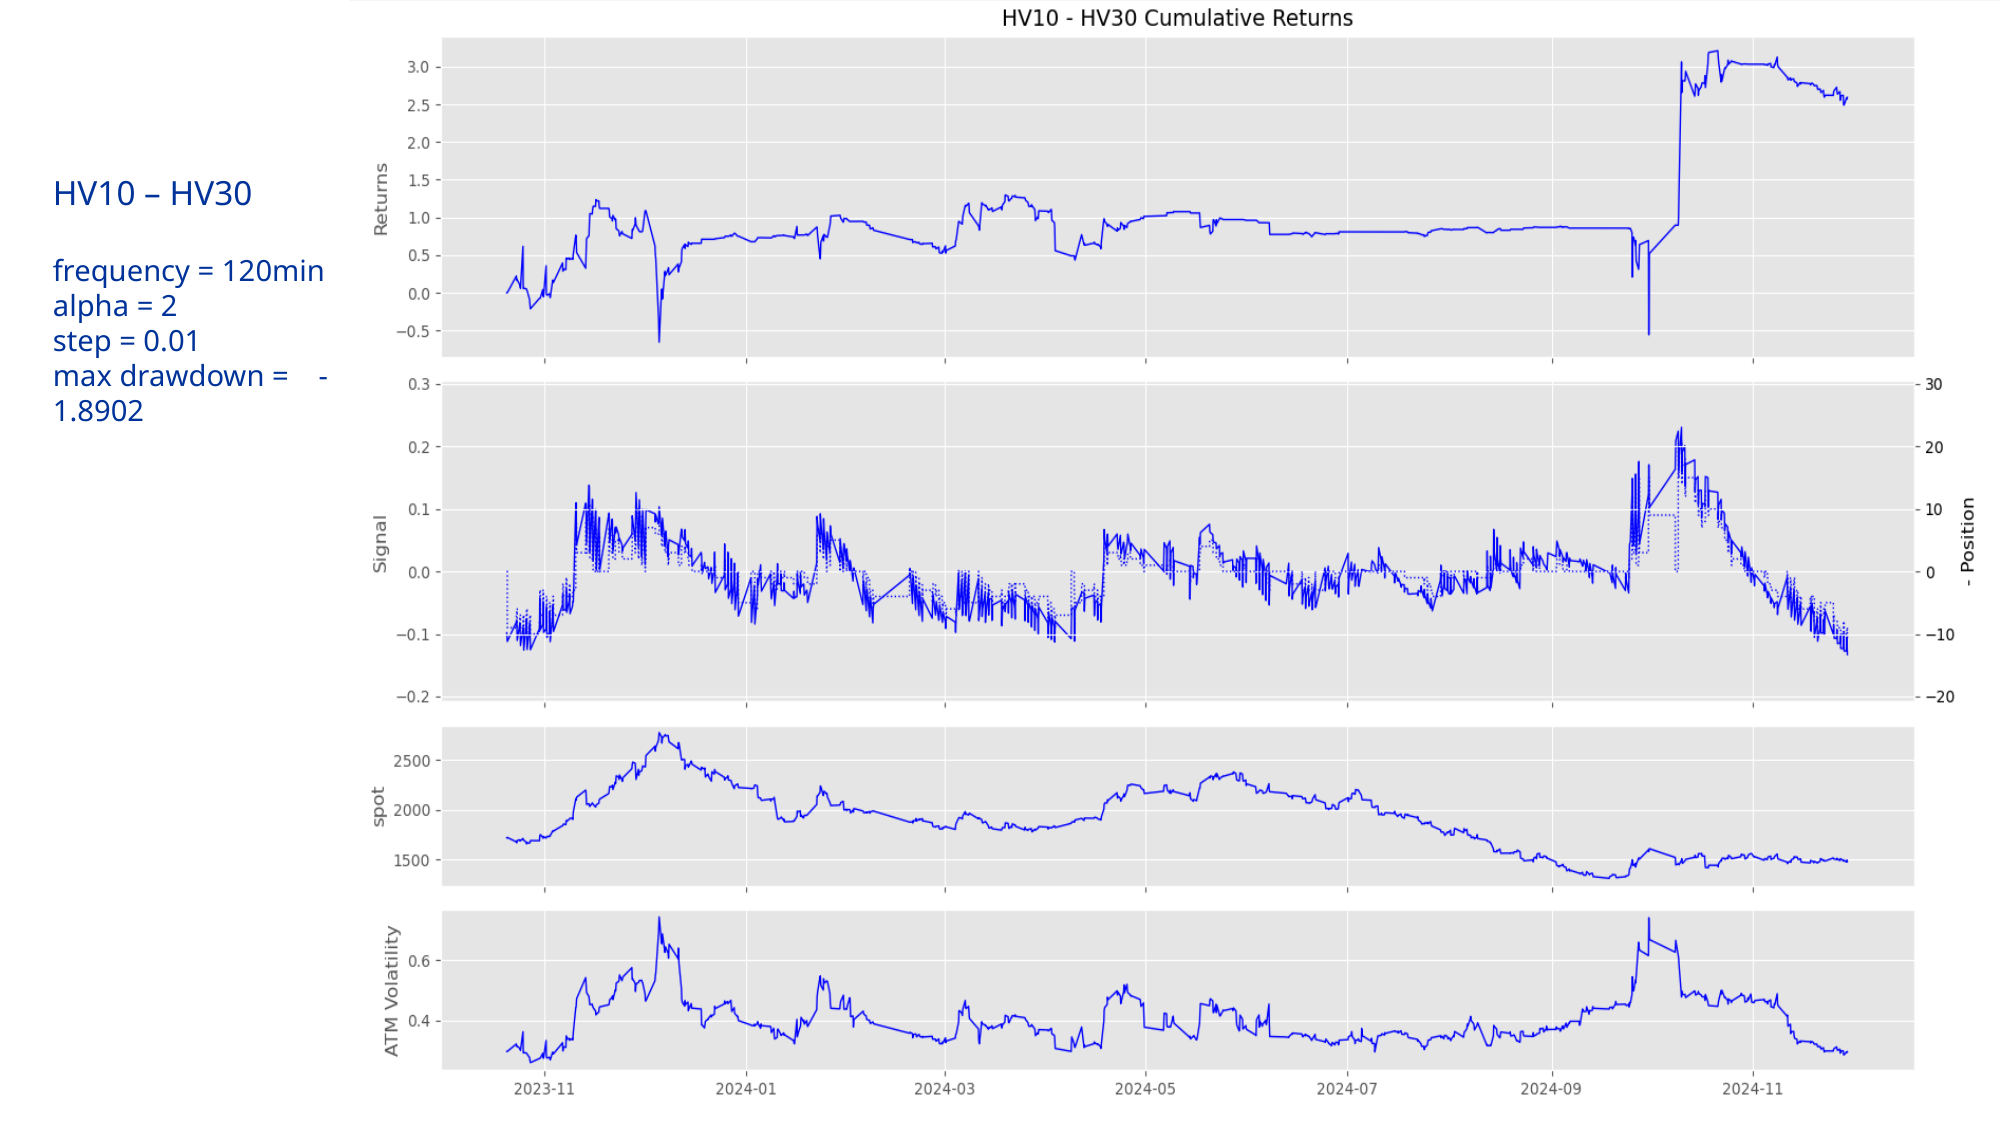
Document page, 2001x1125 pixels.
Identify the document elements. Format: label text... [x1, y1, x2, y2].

picture [349, 0, 2000, 1125]
text_box HV10 – HV30 frequency = 120min alpha = 2 step = 0.01 max drawdown = -1.8902 [38, 164, 349, 470]
